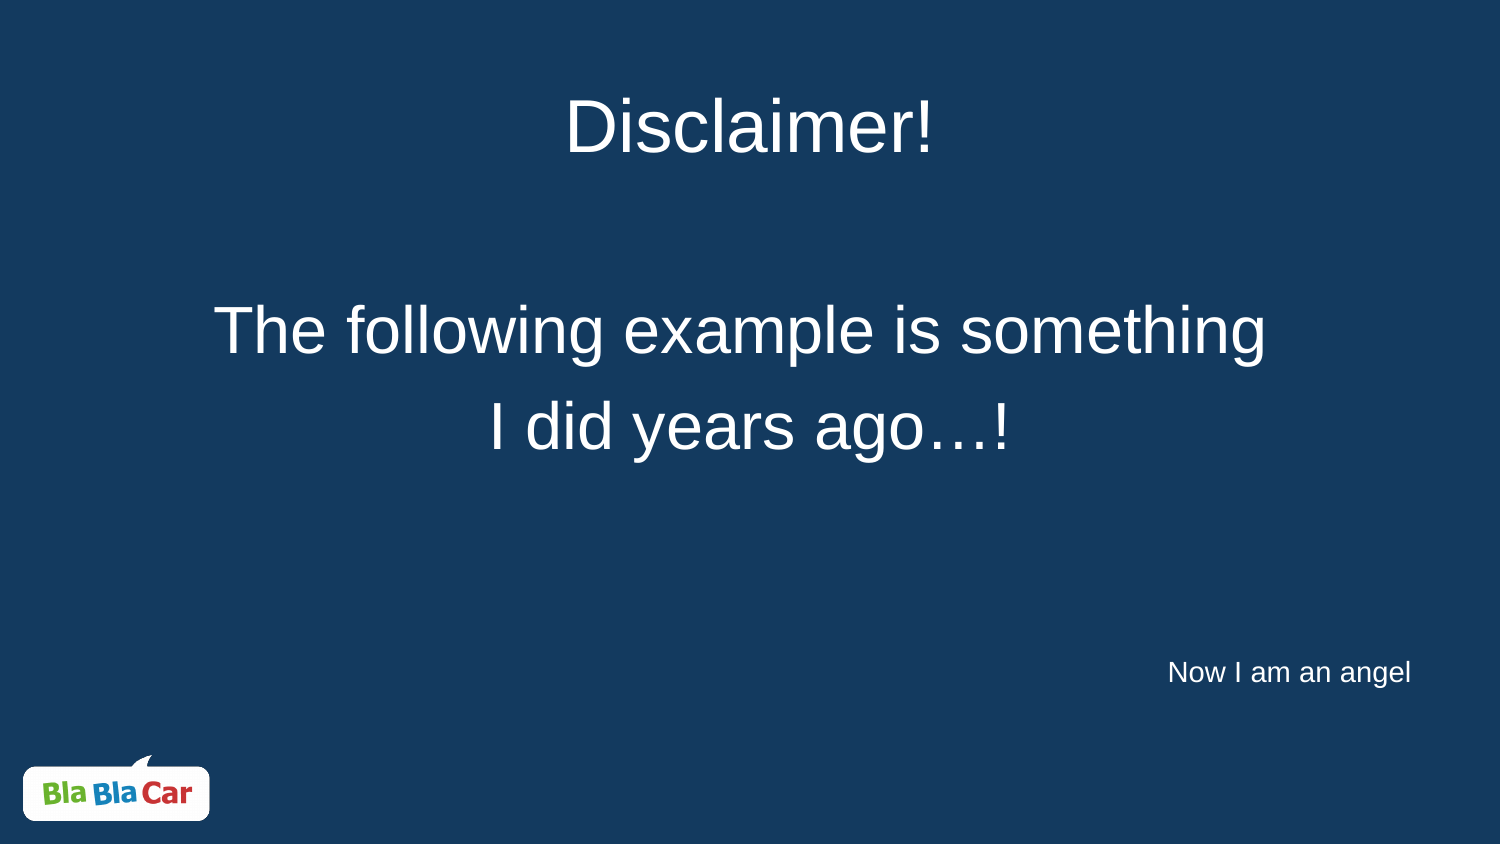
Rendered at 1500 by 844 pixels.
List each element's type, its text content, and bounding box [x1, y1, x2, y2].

text_box Disclaimer! The following example is something I did years ago…! Now I am an angel [73, 38, 1427, 710]
picture [23, 753, 210, 821]
